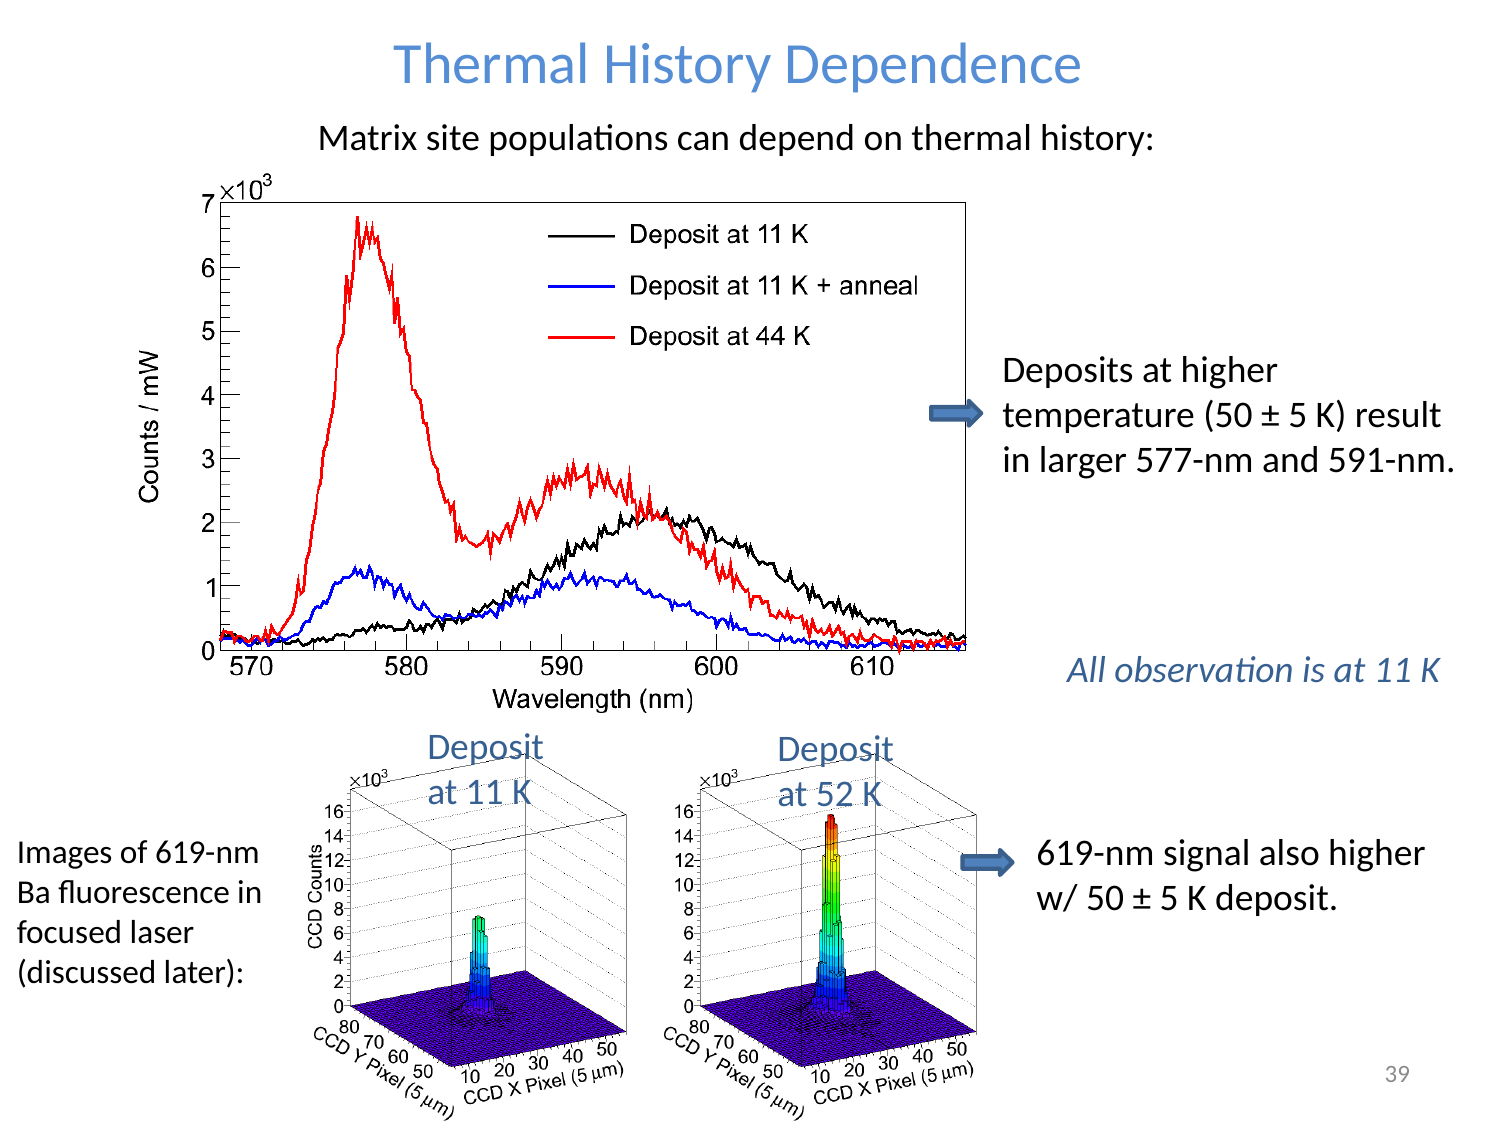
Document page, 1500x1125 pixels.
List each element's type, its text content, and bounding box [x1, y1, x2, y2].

picture [112, 162, 1010, 1125]
text_box [1004, 851, 1015, 874]
text_box Images of 619-nm Ba fluorescence in focused laser (discussed later): [2, 823, 294, 998]
text_box Matrix site populations can depend on thermal history: [303, 105, 1171, 166]
slide_number 39 [1074, 1042, 1425, 1103]
text_box All observation is at 11 K [1052, 637, 1455, 698]
text_box Thermal History Dependence [379, 17, 1099, 103]
text_box Deposits at higher temperature (50 ± 5 K) result in larger 577-nm and 591-nm. [1014, 337, 1488, 488]
text_box 619-nm signal also higher w/ 50 ± 5 K deposit. [1021, 820, 1463, 926]
